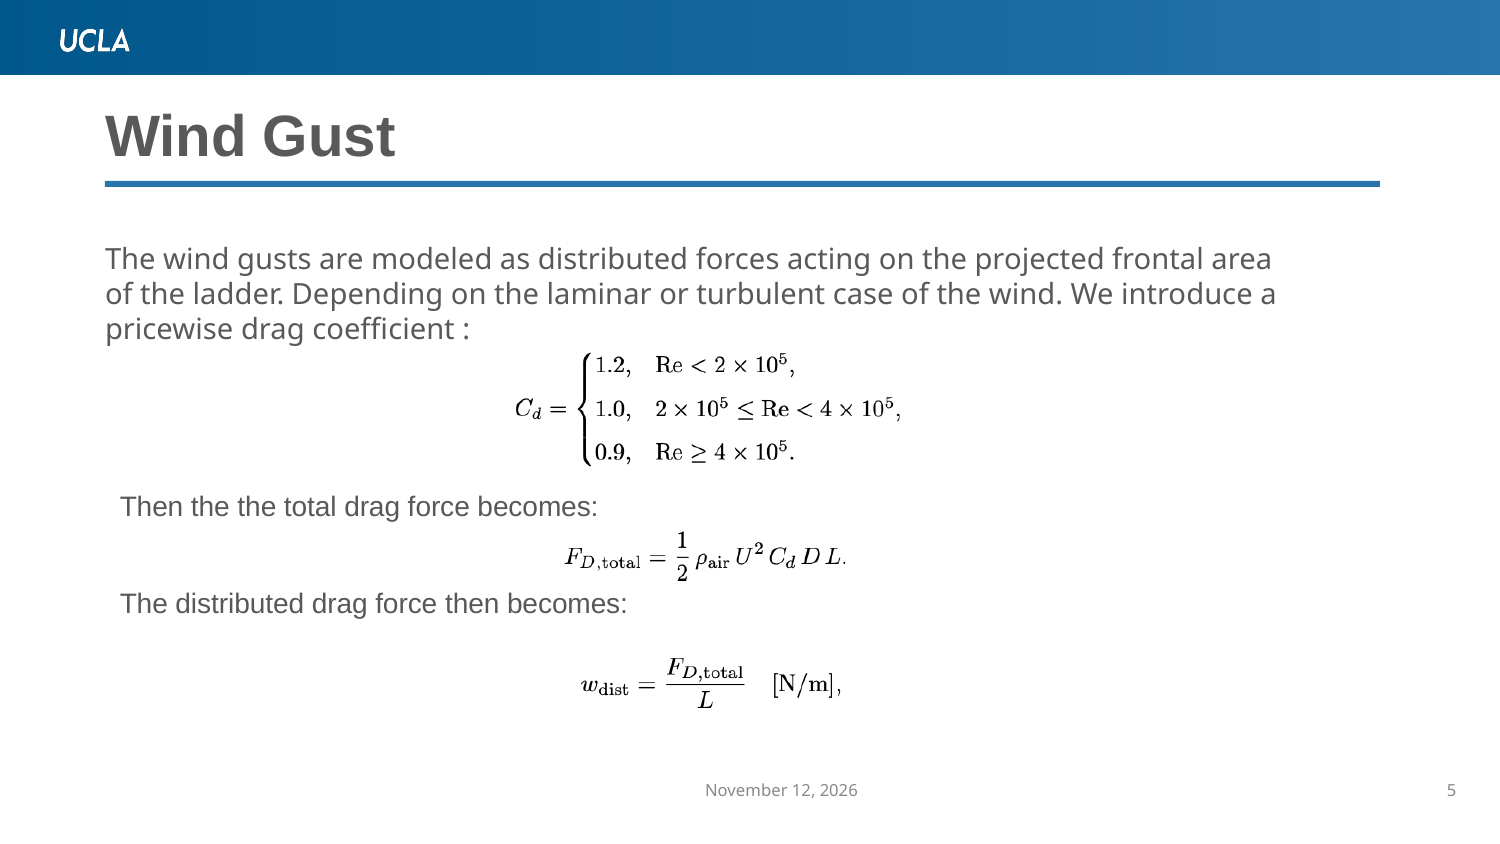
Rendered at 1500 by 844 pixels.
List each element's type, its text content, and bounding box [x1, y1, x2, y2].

slide_number 5 [1381, 780, 1457, 840]
text_box The distributed drag force then becomes: [105, 578, 905, 627]
picture [542, 635, 868, 722]
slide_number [705, 780, 1043, 840]
title Wind Gust [105, 105, 1380, 170]
list The wind gusts are modeled as distributed forces acting on the projected frontal area of the ladder. Depending on the laminar or turbulent case of the wind. We introduce a pricewise drag coefficient : [105, 240, 1342, 417]
picture [60, 28, 130, 52]
text_box Then the the total drag force becomes: [104, 480, 1248, 529]
picture [525, 521, 885, 599]
picture [486, 328, 924, 485]
